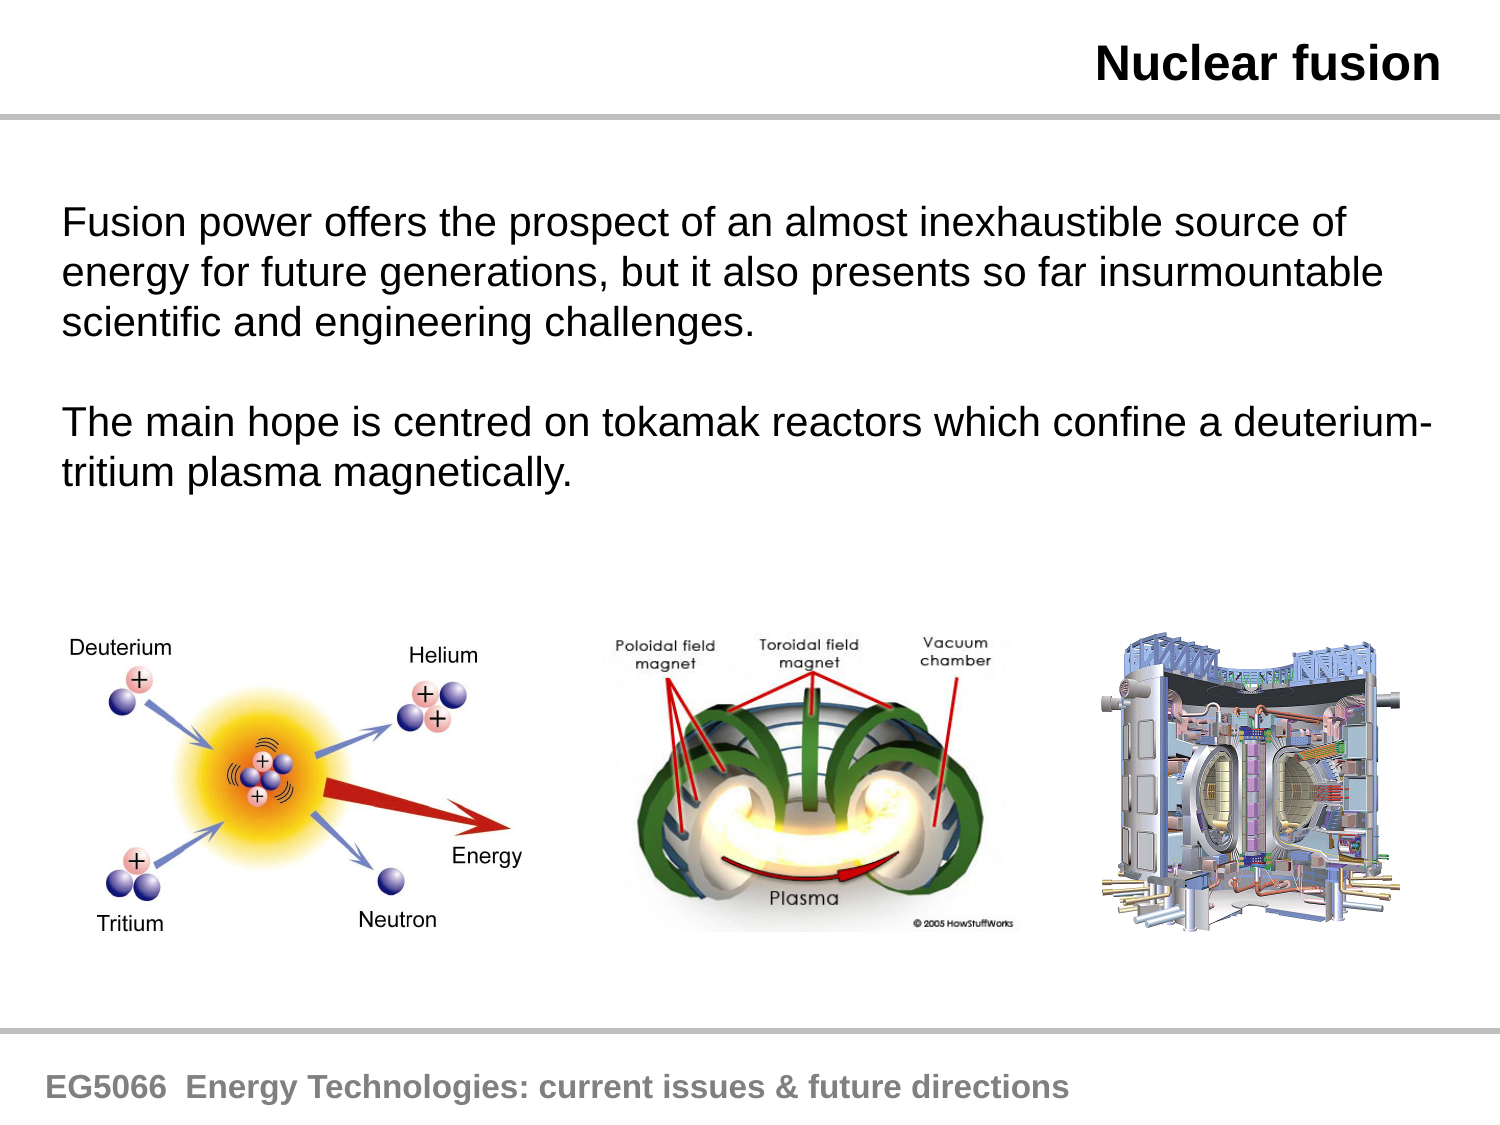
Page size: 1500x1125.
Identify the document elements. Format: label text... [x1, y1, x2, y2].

text_box Nuclear fusion [1079, 23, 1457, 99]
picture [603, 632, 1020, 932]
text_box Fusion power offers the prospect of an almost inexhaustible source of energy for future generations, but it also presents so far insurmountable scientific and engineering challenges. The main hope is centred on tokamak reactors which confine a deuterium-tritium plasma magnetically. [46, 187, 1454, 503]
picture [69, 632, 522, 938]
picture [1101, 632, 1401, 932]
